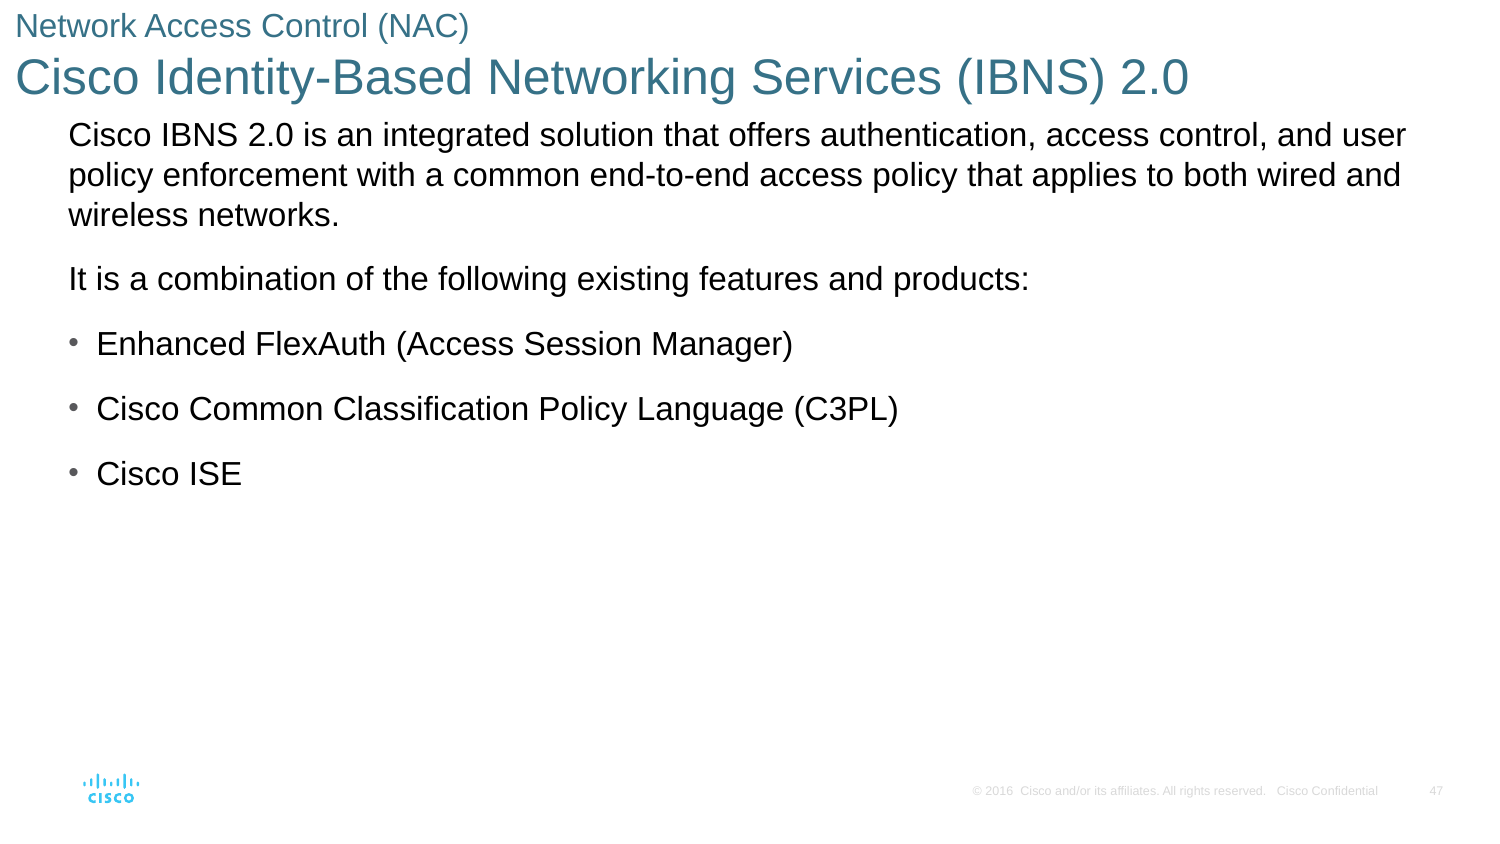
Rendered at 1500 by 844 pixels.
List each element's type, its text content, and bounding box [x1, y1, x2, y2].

title Network Access Control (NAC) Cisco Identity-Based Networking Services (IBNS) 2.0 [0, 0, 1460, 109]
list Cisco IBNS 2.0 is an integrated solution that offers authentication, access control, and user policy enforcement with a common end-to-end access policy that applies to both wired and wireless networks. It is a combination of the following existing features and products: Enhanced FlexAuth (Access Session Manager) Cisco Common Classification Policy Language (C3PL) Cisco ISE [53, 105, 1460, 495]
